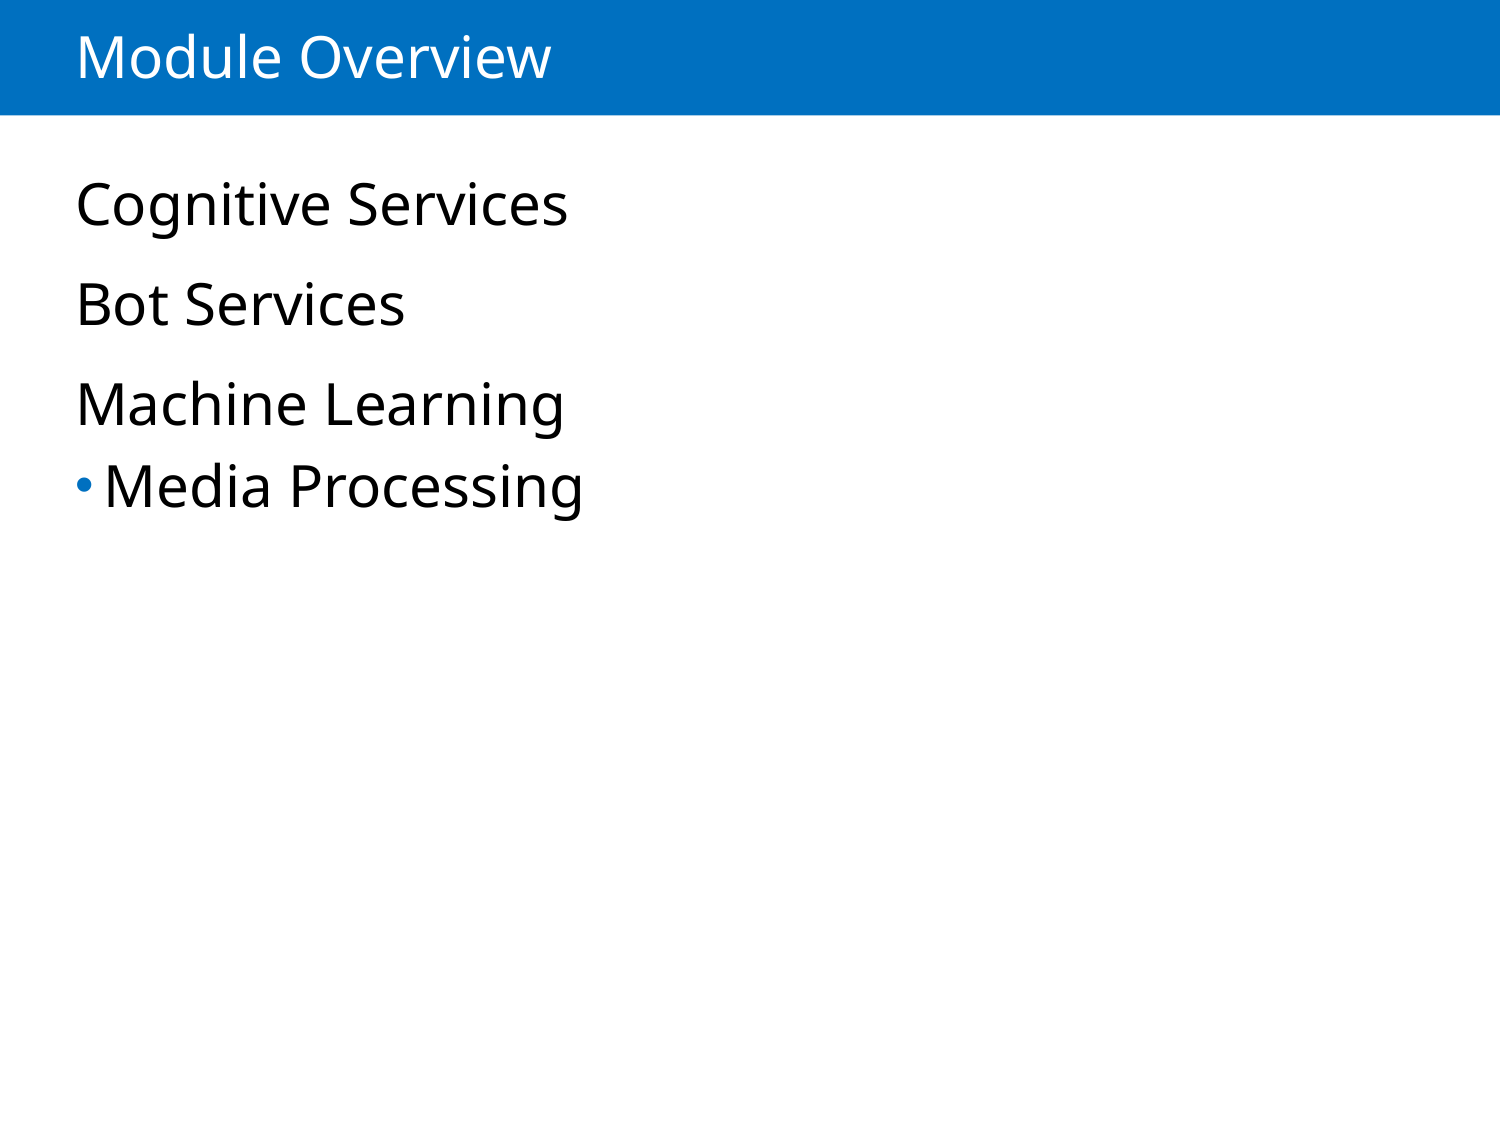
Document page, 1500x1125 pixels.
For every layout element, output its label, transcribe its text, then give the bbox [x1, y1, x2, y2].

list Cognitive Services Bot Services Machine Learning Media Processing [74, 167, 1408, 1013]
title Module Overview [75, 0, 1351, 122]
